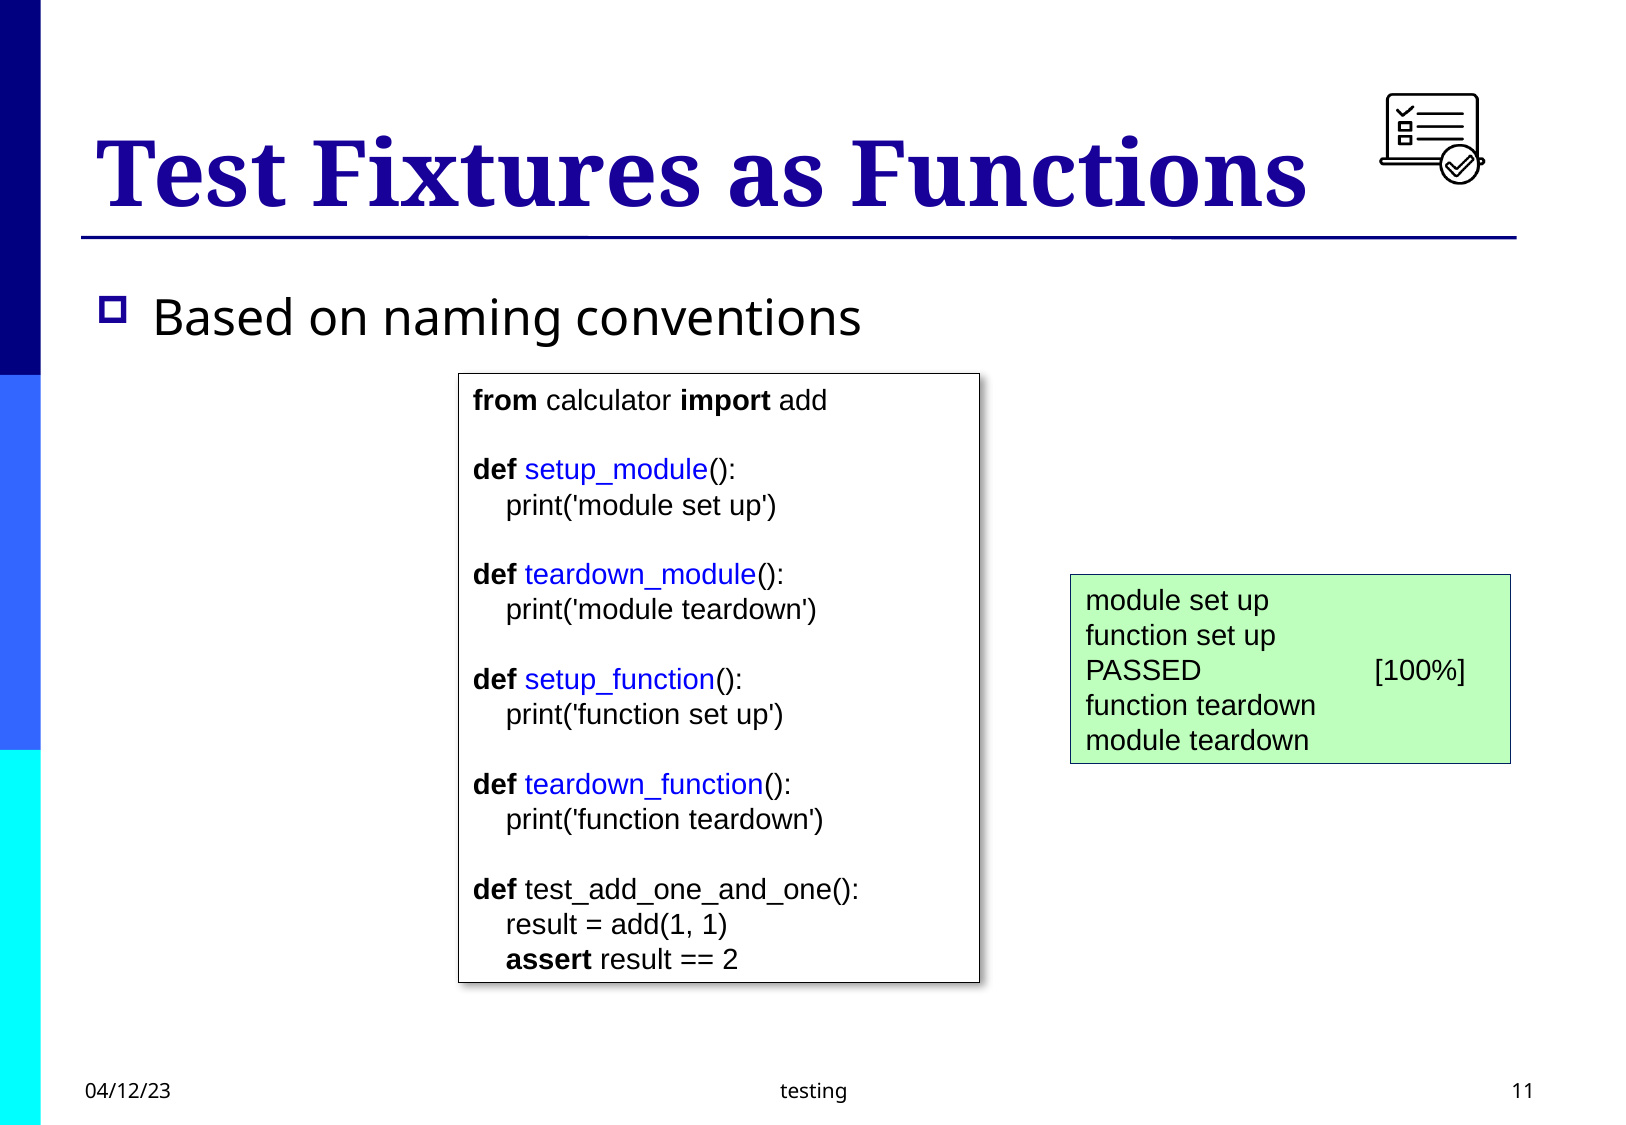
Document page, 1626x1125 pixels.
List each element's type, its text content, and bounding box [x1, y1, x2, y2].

title Test Fixtures as Functions [81, 45, 1544, 233]
picture [1359, 61, 1503, 204]
slide_number 11 [1170, 1070, 1550, 1125]
list Based on naming conventions [81, 262, 1544, 1006]
text_box from calculator import add def setup_module(): print('module set up') def teardown_module(): print('module teardown') def setup_function(): print('function set up') def teardown_function(): print('function teardown') def test_add_one_and_one(): result = add(1, 1) assert result == 2 [458, 373, 980, 983]
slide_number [70, 1070, 450, 1125]
footer testing [556, 1070, 1071, 1125]
text_box module set up function set up PASSED [100%] function teardown module teardown [1070, 574, 1511, 764]
